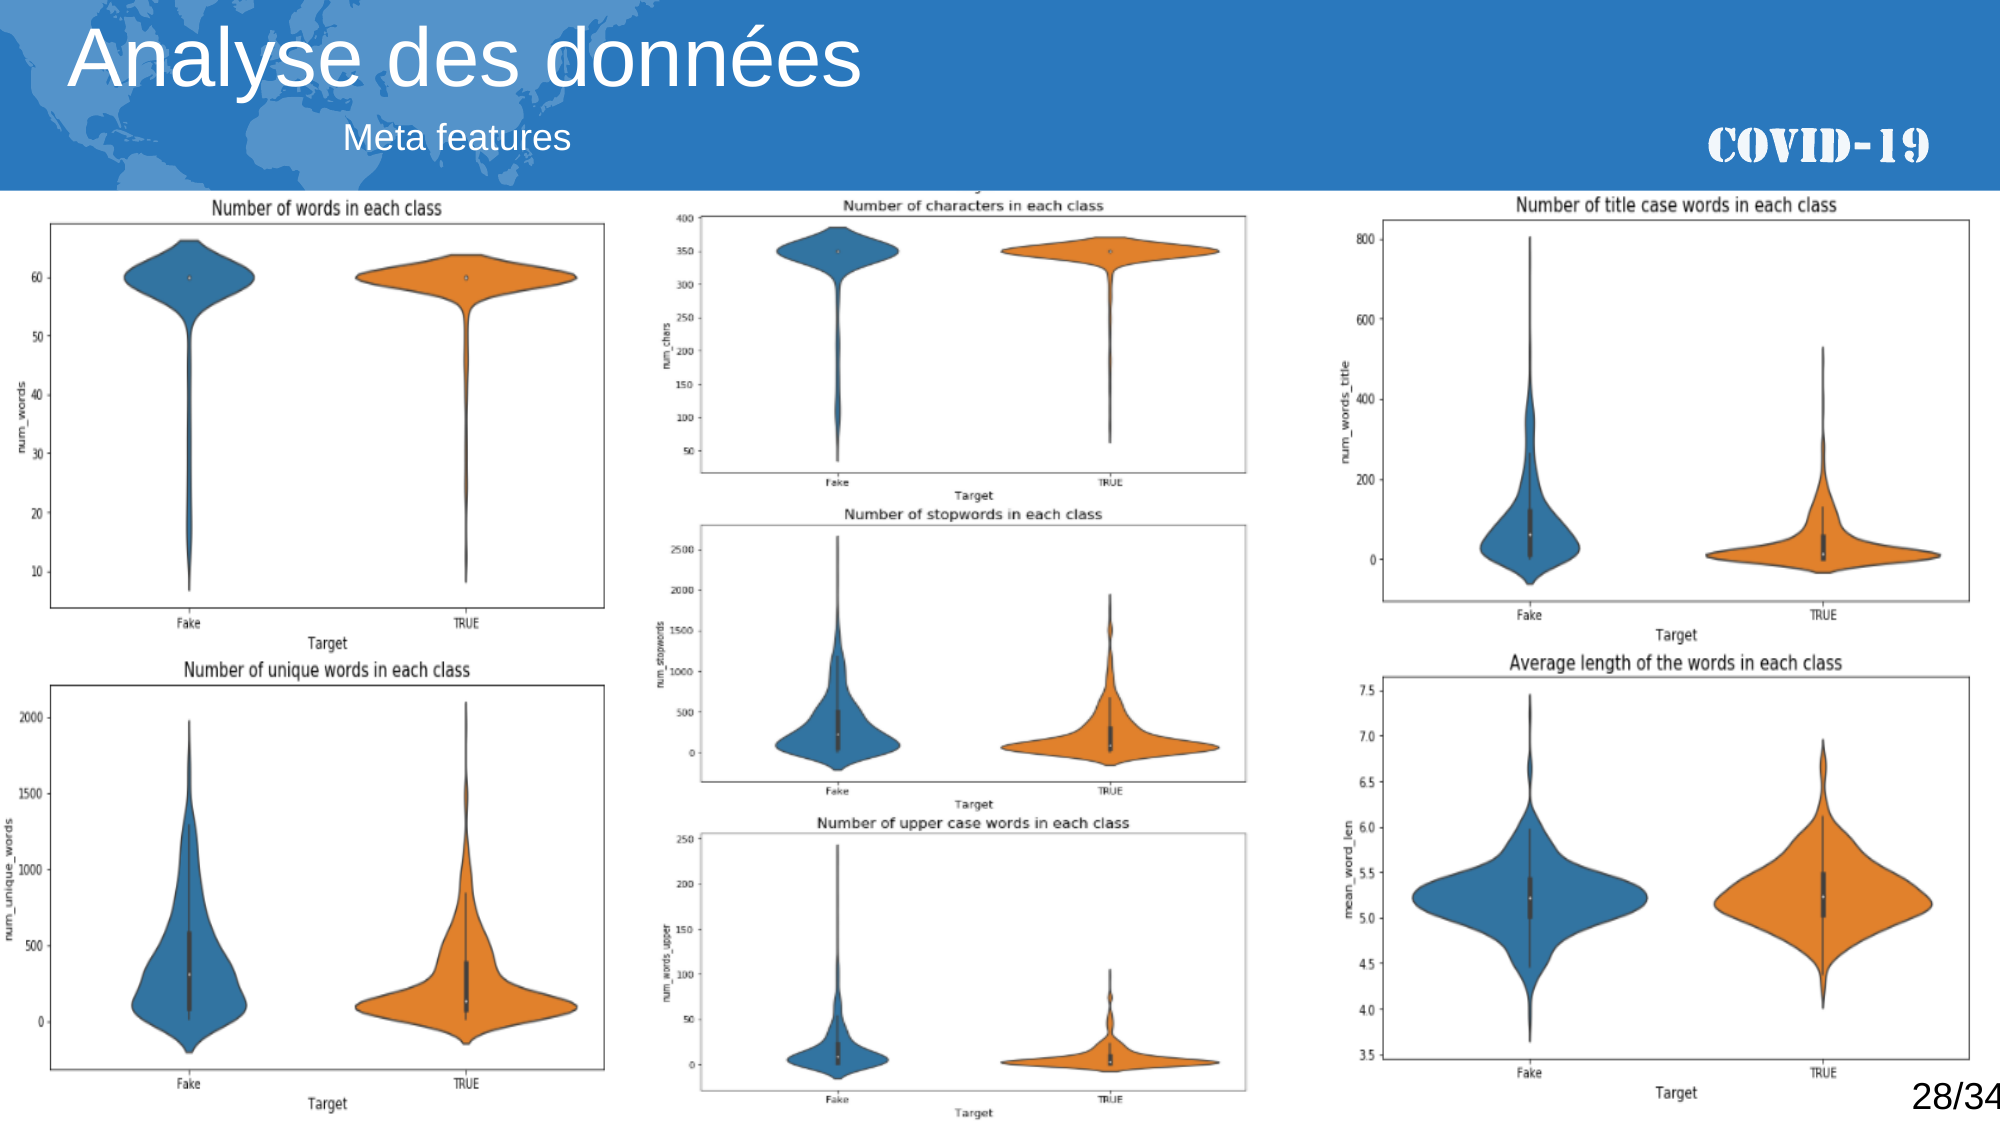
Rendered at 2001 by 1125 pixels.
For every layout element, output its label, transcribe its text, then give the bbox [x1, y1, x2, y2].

text_box Meta features [327, 105, 708, 166]
text_box Analyse des données [53, 0, 1919, 119]
picture [1312, 192, 1994, 1122]
text_box 28/34 [1896, 1064, 2000, 1125]
picture [0, 191, 1276, 1125]
